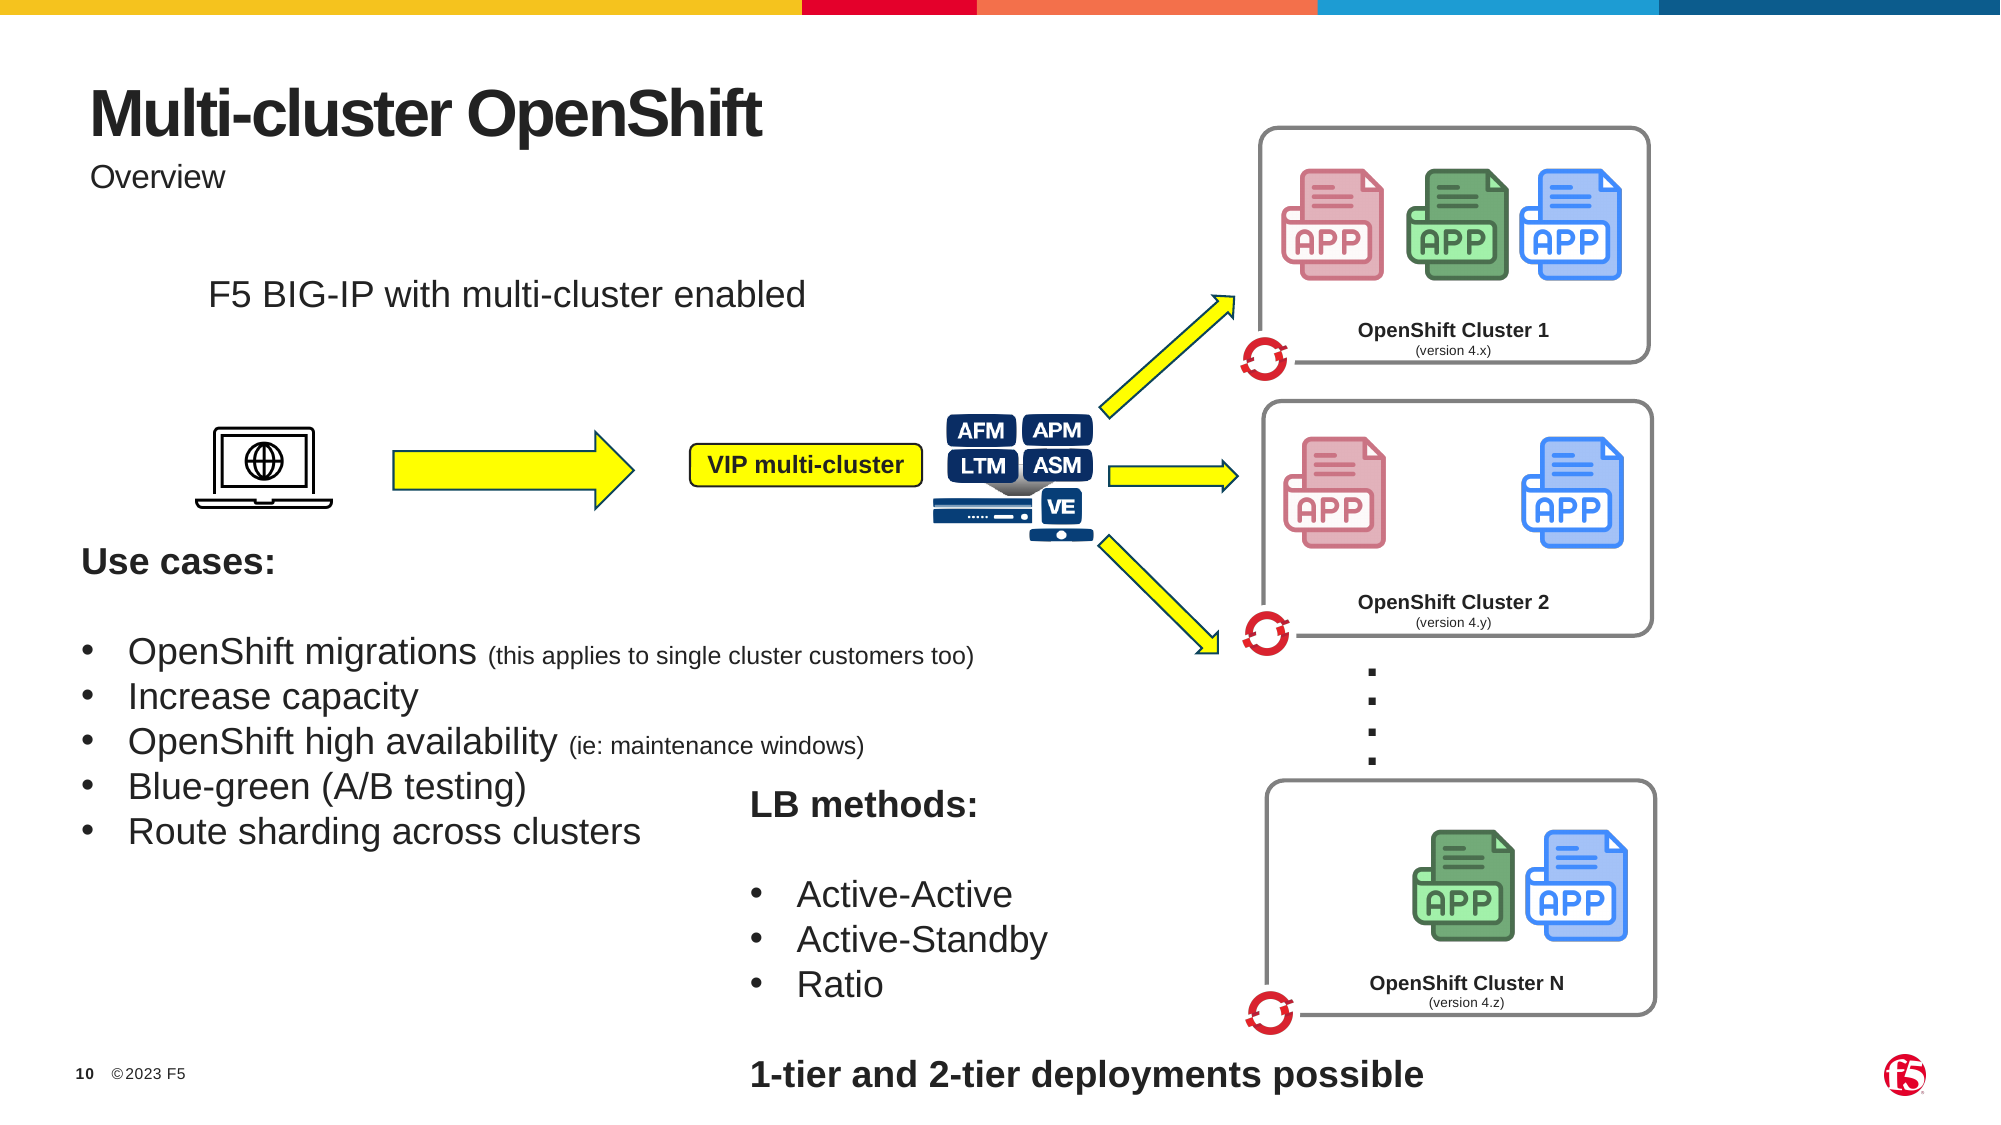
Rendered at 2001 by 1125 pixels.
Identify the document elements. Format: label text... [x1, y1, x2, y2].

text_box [1235, 330, 1295, 390]
picture [1273, 165, 1392, 284]
text_box LB methods: Active-Active Active-Standby Ratio 1-tier and 2-tier deployments possible [735, 772, 2000, 1102]
text_box Overview [74, 142, 1925, 203]
text_box [392, 429, 636, 512]
text_box Multi-cluster OpenShift [74, 74, 1925, 142]
text_box [1098, 294, 1236, 420]
picture [927, 407, 1100, 545]
text_box Use cases: OpenShift migrations (this applies to single cluster customers too) Increase capacity OpenShift high availability (ie: maintenance windows) Blue-green (A/B testing) Route sharding across clusters [66, 529, 1768, 950]
text_box [1262, 400, 1654, 529]
text_box [1108, 458, 1240, 494]
picture [1397, 165, 1630, 284]
picture [1513, 433, 1632, 552]
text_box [1237, 604, 1297, 664]
text_box F5 BIG-IP with multi-cluster enabled [193, 262, 1065, 323]
text_box [1259, 203, 1650, 364]
picture [1275, 433, 1394, 552]
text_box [1241, 984, 1301, 1044]
picture [192, 395, 336, 539]
picture [1404, 826, 1636, 945]
text_box VIP multi-cluster [688, 442, 924, 488]
